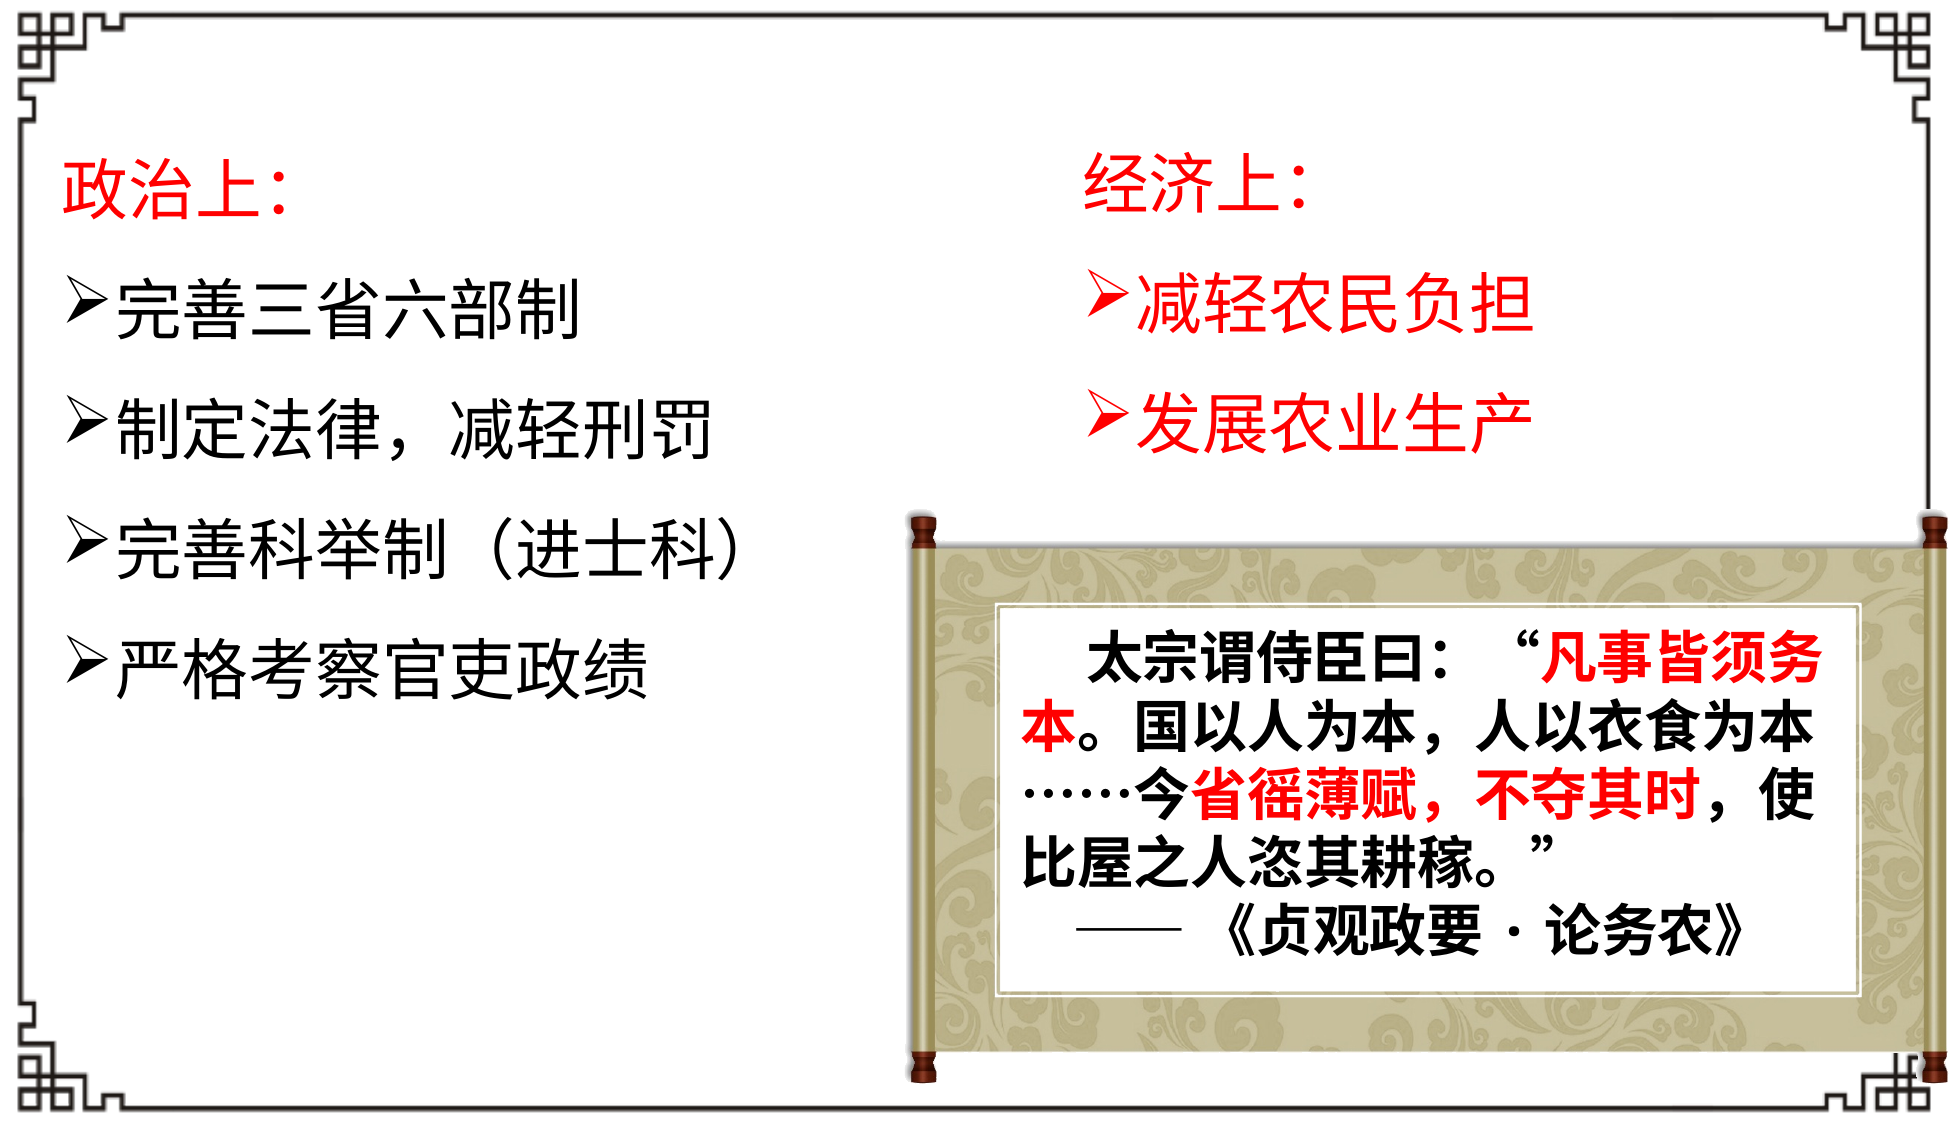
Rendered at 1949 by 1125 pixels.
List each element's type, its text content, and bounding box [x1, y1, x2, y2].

text_box 经济上： 减轻农民负担 发展农业生产 [1067, 94, 1949, 498]
text_box 政治上： 完善三省六部制 制定法律，减轻刑罚 完善科举制（进士科） 严格考察官吏政绩 [47, 100, 1064, 836]
picture [0, 0, 1949, 1125]
